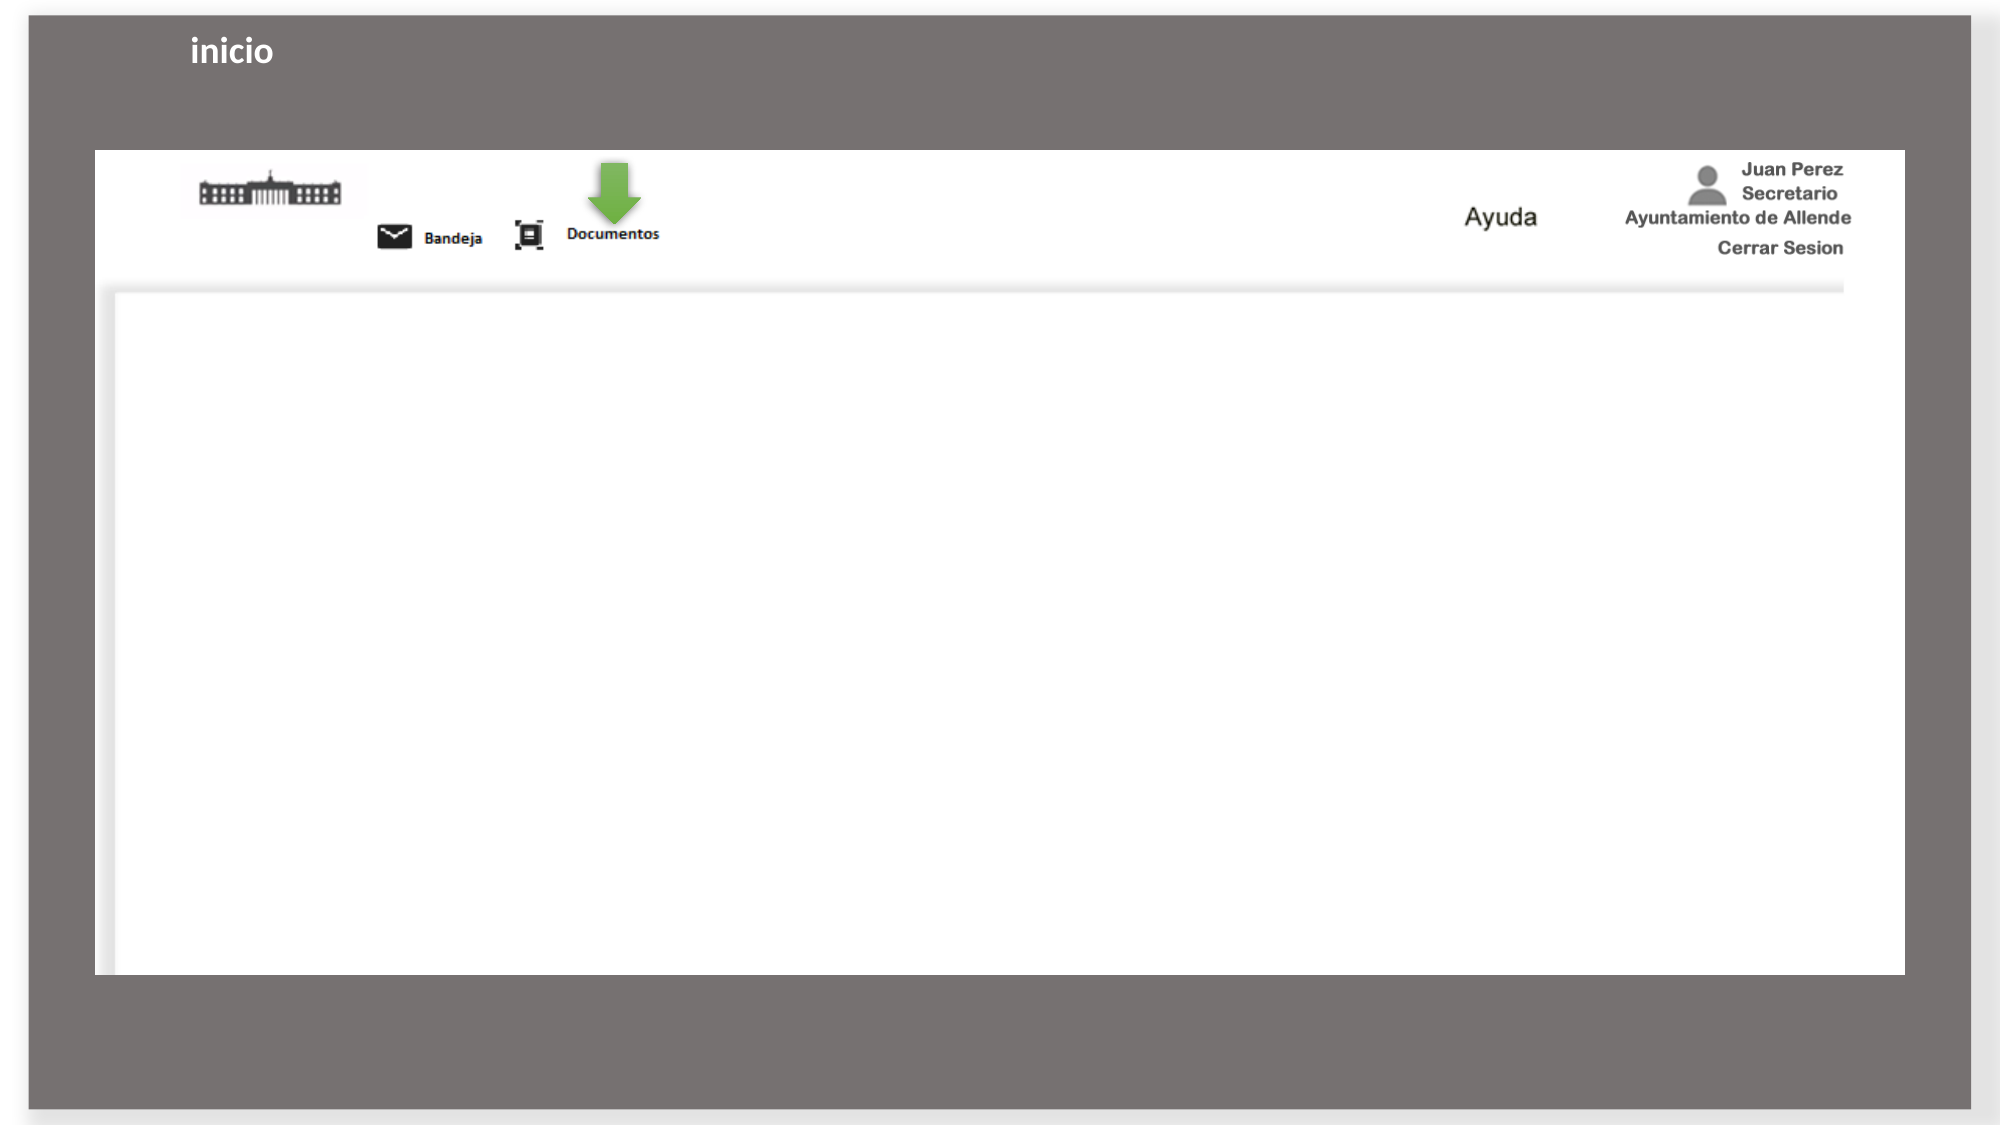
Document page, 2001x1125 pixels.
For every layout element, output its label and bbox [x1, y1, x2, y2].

text_box [28, 14, 1972, 1110]
picture [95, 150, 1905, 975]
text_box [0, 0, 500, 172]
